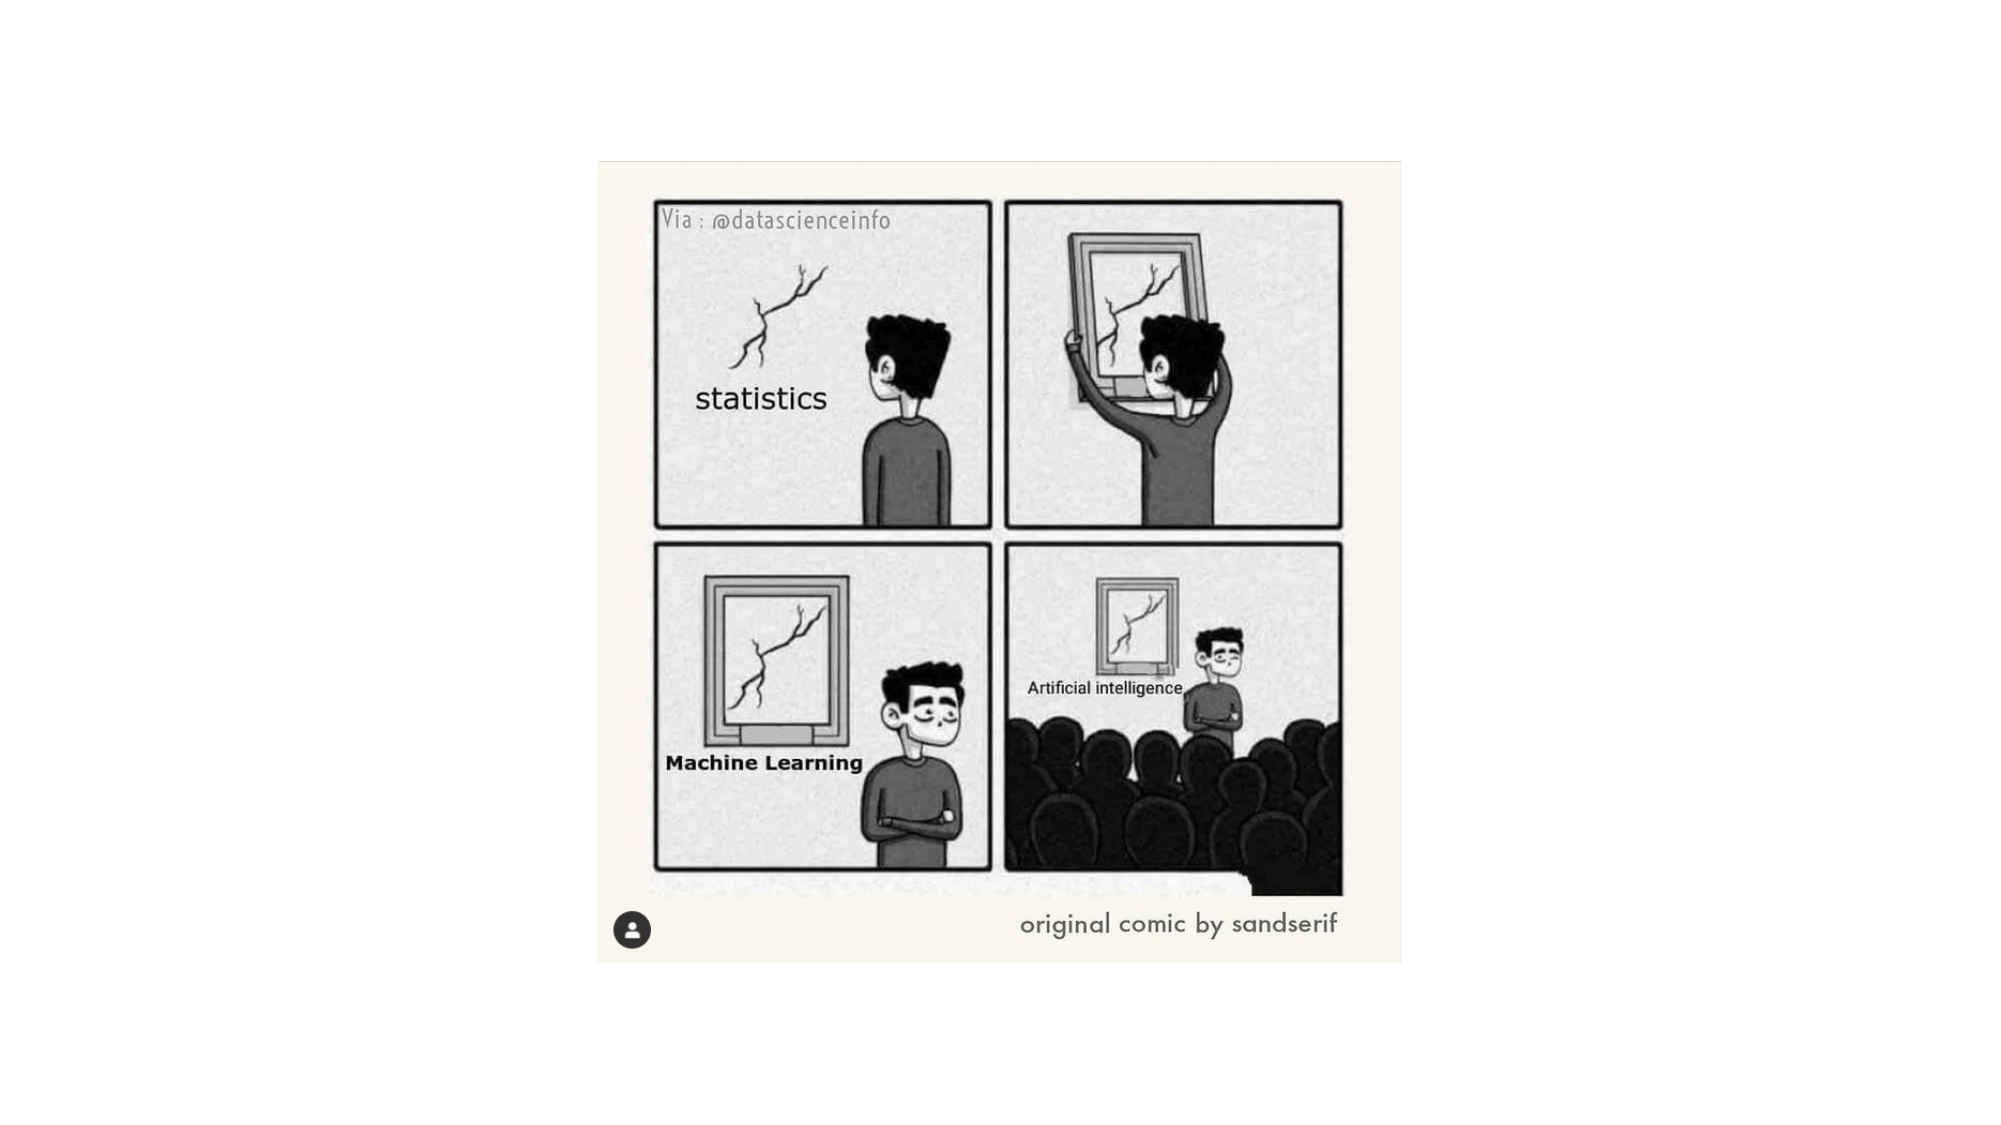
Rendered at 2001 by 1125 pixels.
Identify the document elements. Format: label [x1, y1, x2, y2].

picture [597, 161, 1403, 963]
